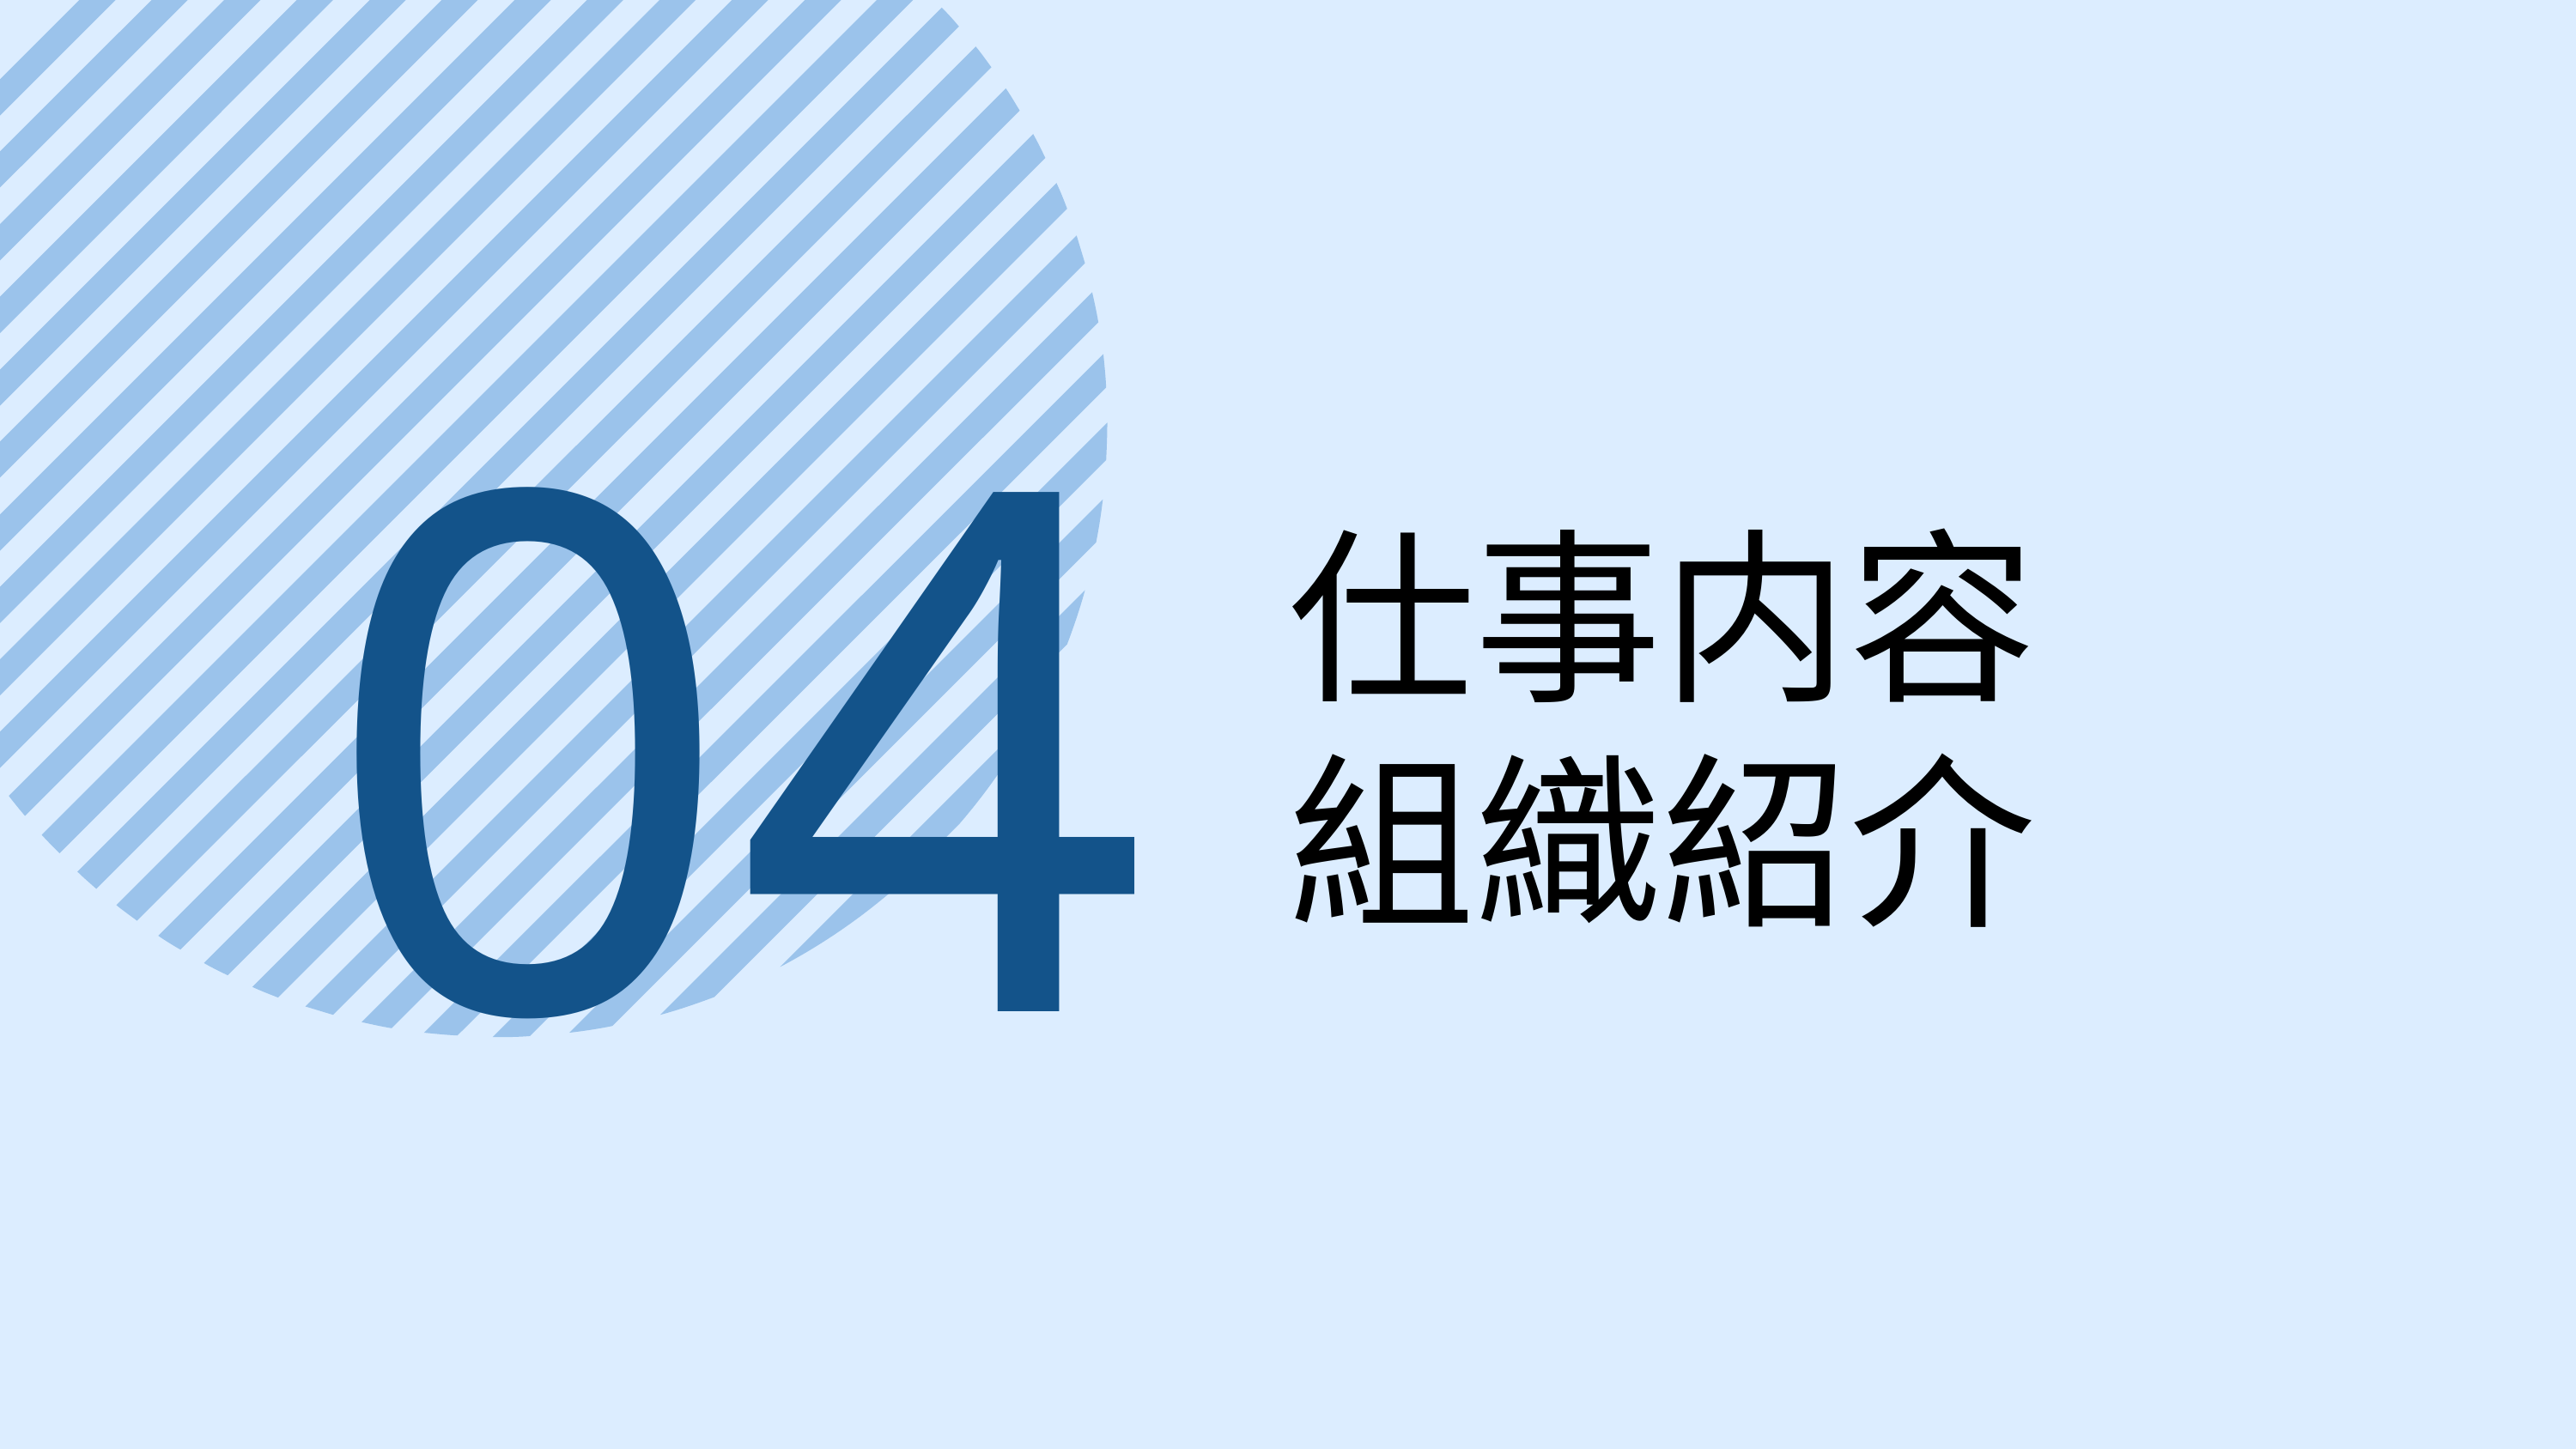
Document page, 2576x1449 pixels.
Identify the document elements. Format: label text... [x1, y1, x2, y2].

text_box 04 [247, 288, 1224, 1157]
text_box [0, 0, 1108, 1038]
text_box 仕事内容 組織紹介 [1287, 500, 2176, 949]
